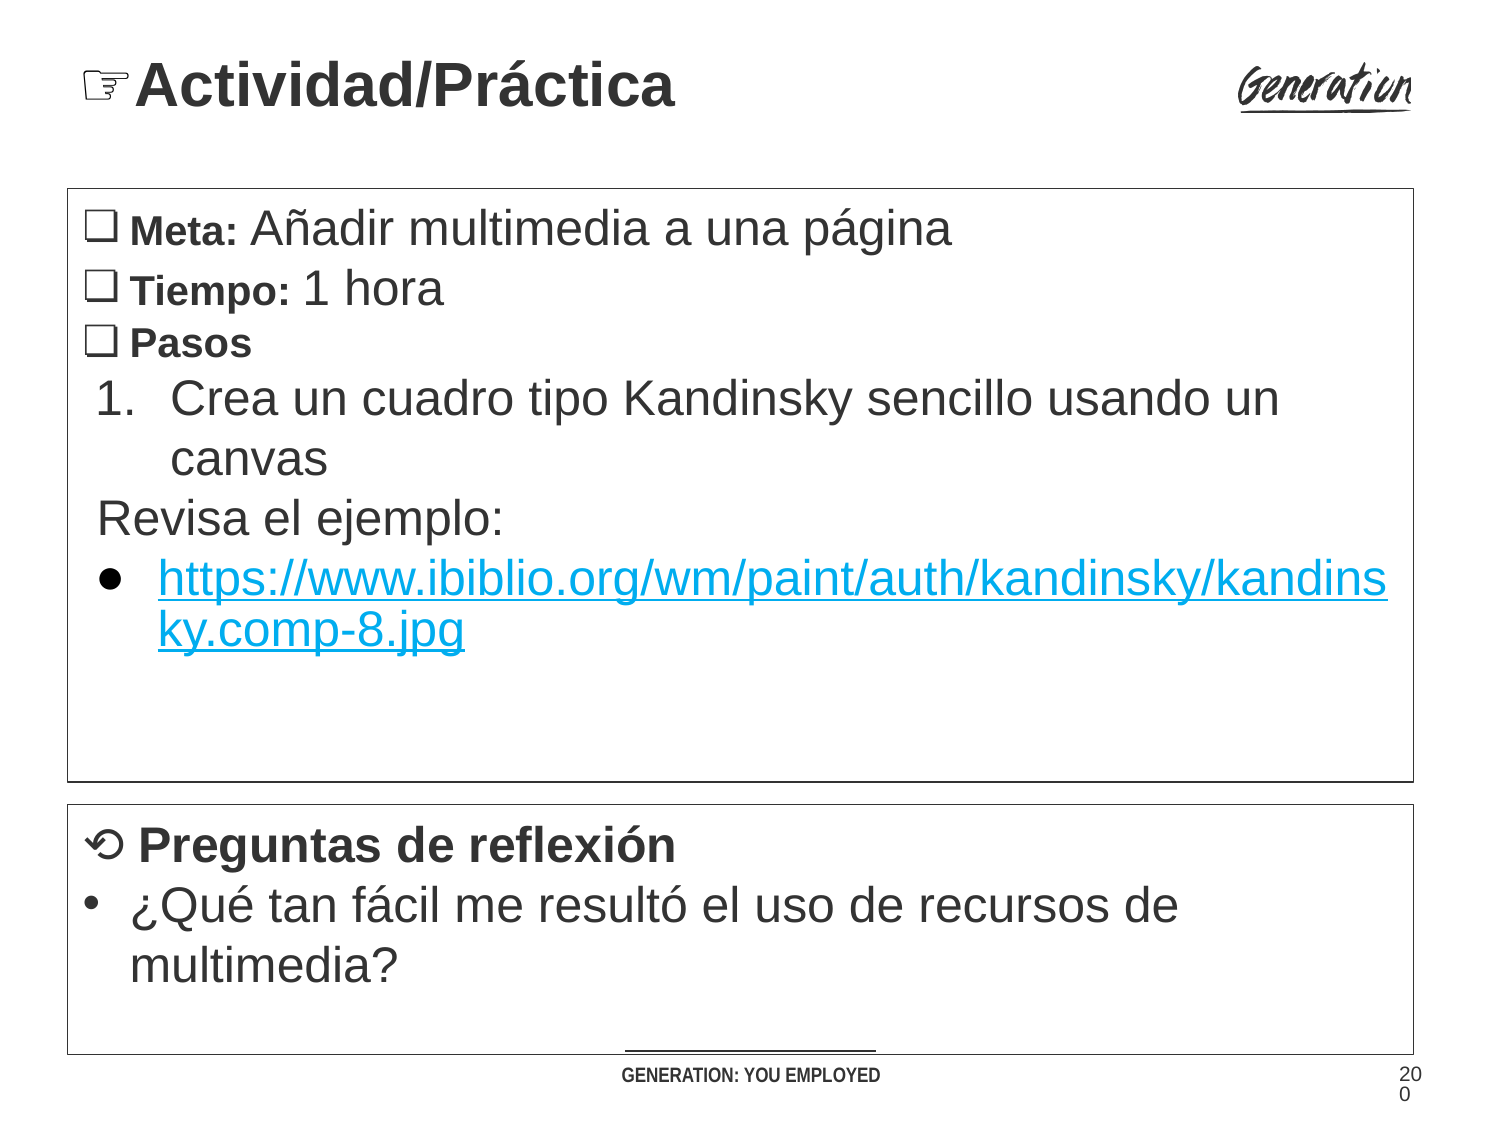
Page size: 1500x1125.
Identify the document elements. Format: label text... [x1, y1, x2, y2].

text_box Meta: Añadir multimedia a una página Tiempo: 1 hora Pasos Crea un cuadro tipo Kandinsky sencillo usando un canvas Revisa el ejemplo: https://www.ibiblio.org/wm/paint/auth/kandinsky/kandinsky.comp-8.jpg [67, 188, 1414, 782]
picture [1392, 62, 1411, 113]
title ☞Actividad/Práctica [78, 36, 1392, 127]
text_box ⟲ Preguntas de reflexión ¿Qué tan fácil me resultó el uso de recursos de multimedia? [67, 804, 1414, 1055]
